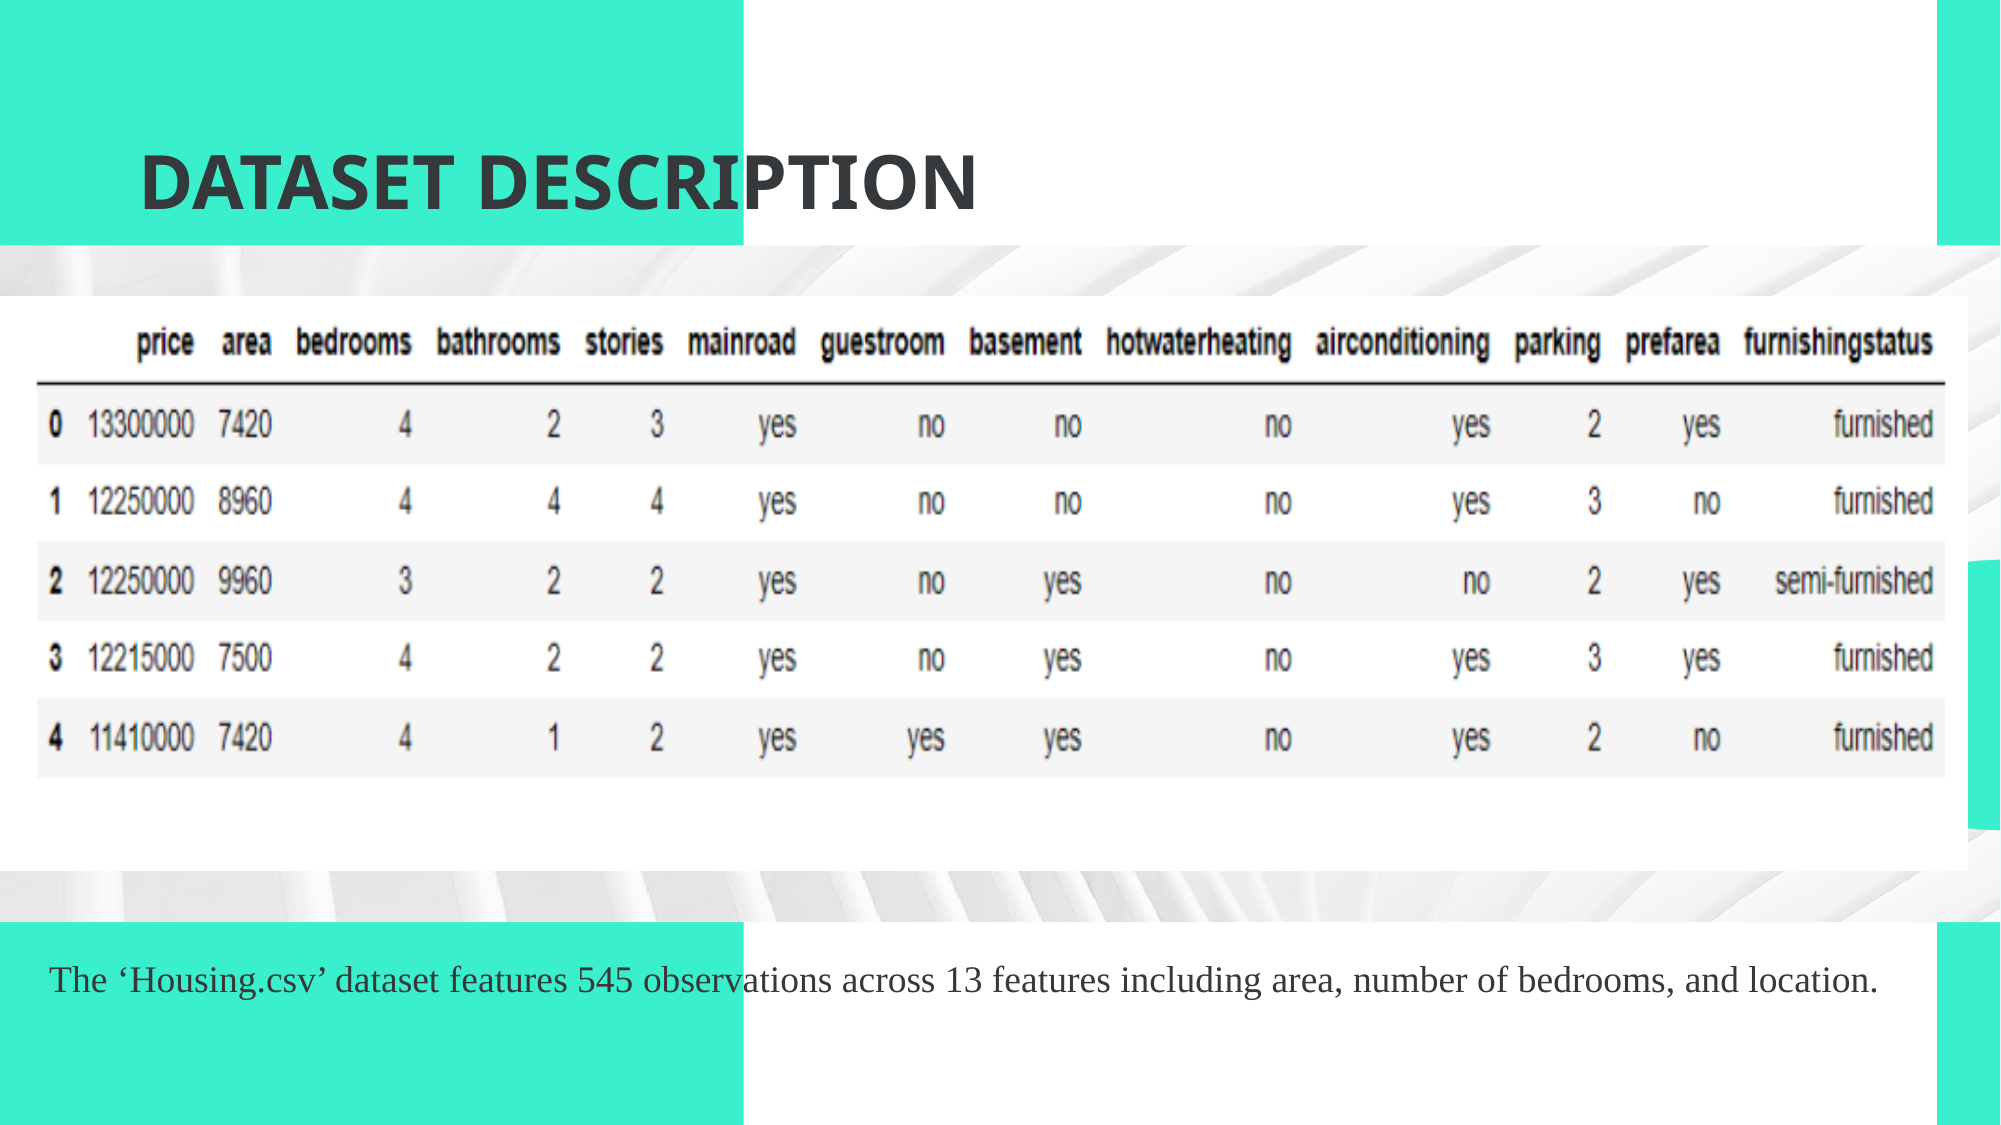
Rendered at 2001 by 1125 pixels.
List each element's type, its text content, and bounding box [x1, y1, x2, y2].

list The ‘Housing.csv’ dataset features 545 observations across 13 features including area, number of bedrooms, and location. [49, 932, 1888, 1125]
picture [0, 245, 2000, 923]
title Dataset DESCRIPTION [139, 145, 1863, 245]
